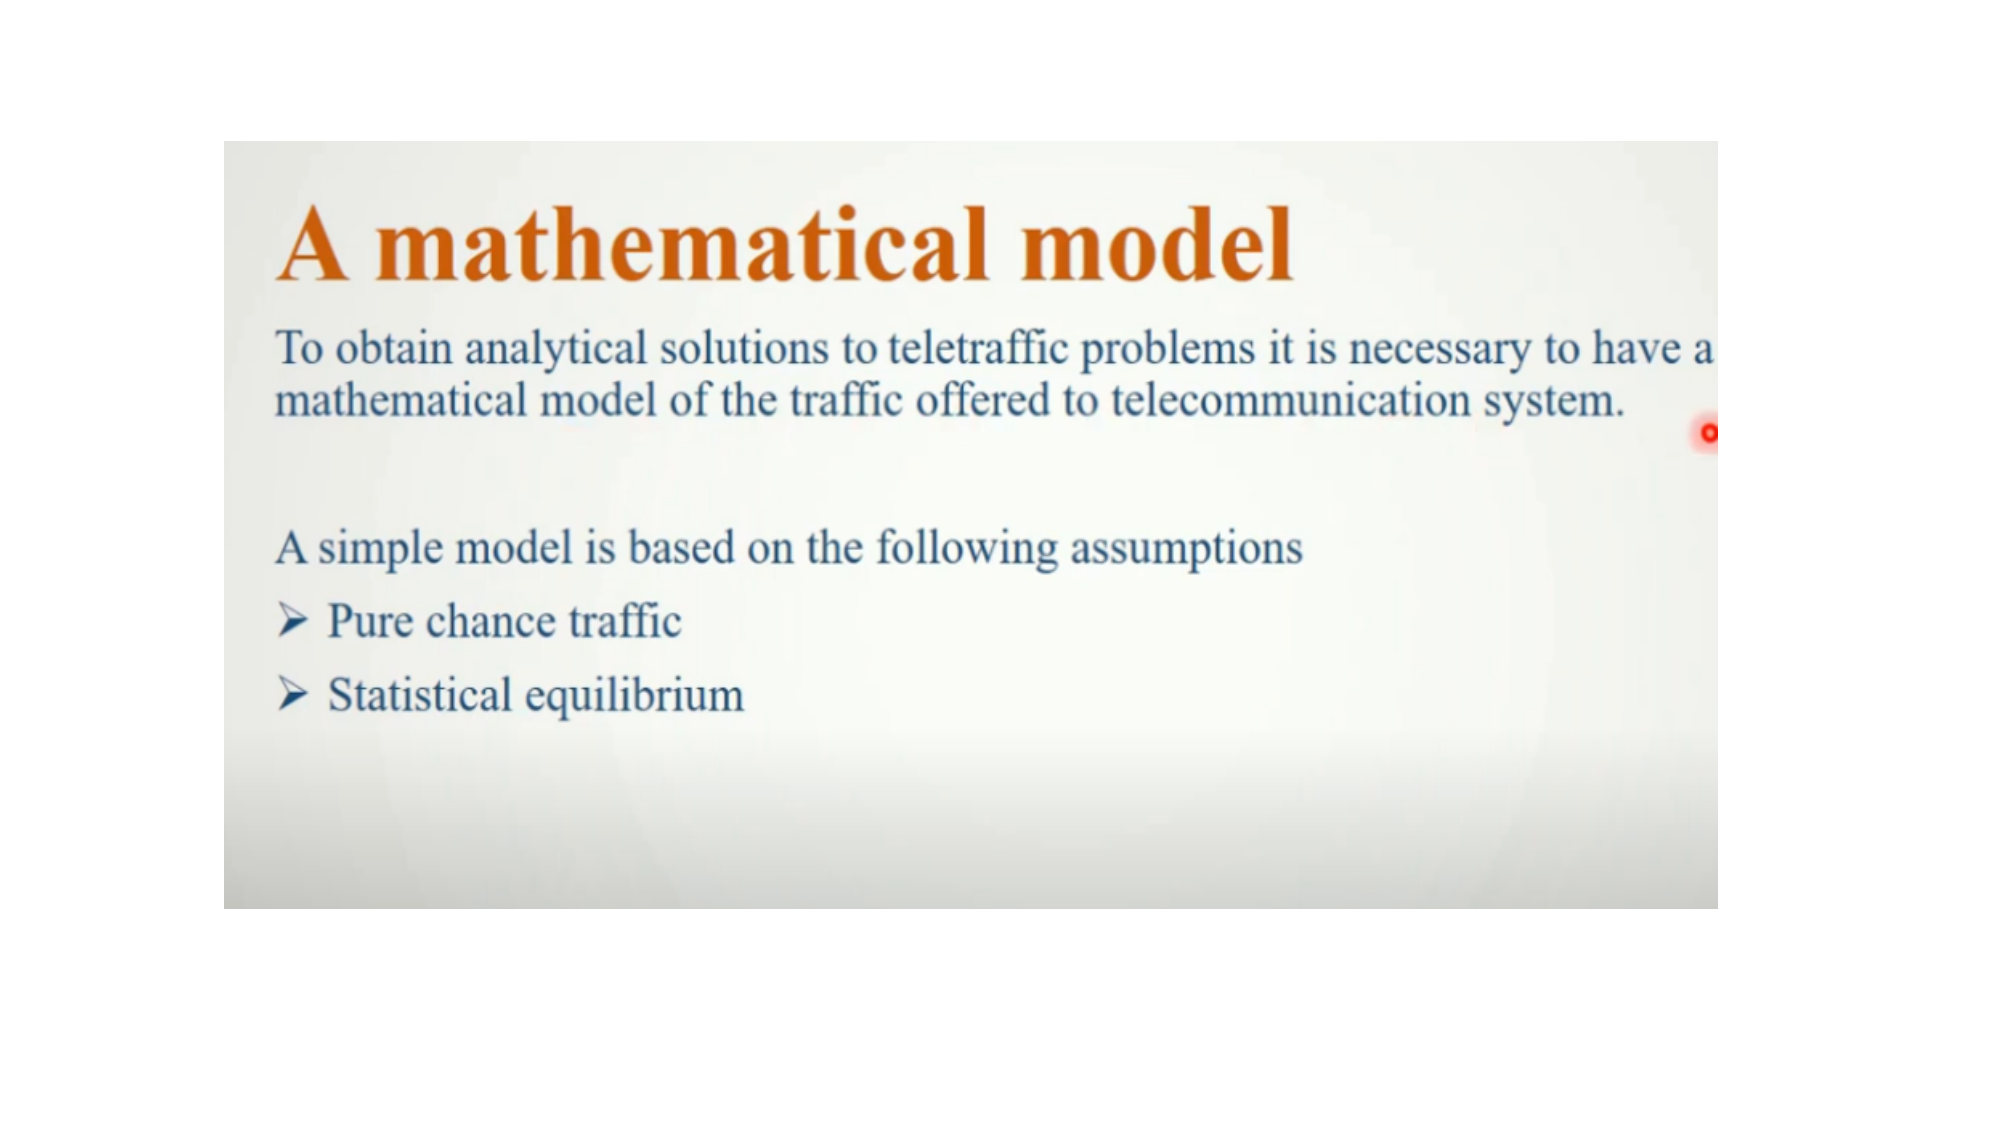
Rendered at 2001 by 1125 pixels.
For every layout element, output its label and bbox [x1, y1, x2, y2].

picture [224, 141, 1718, 909]
